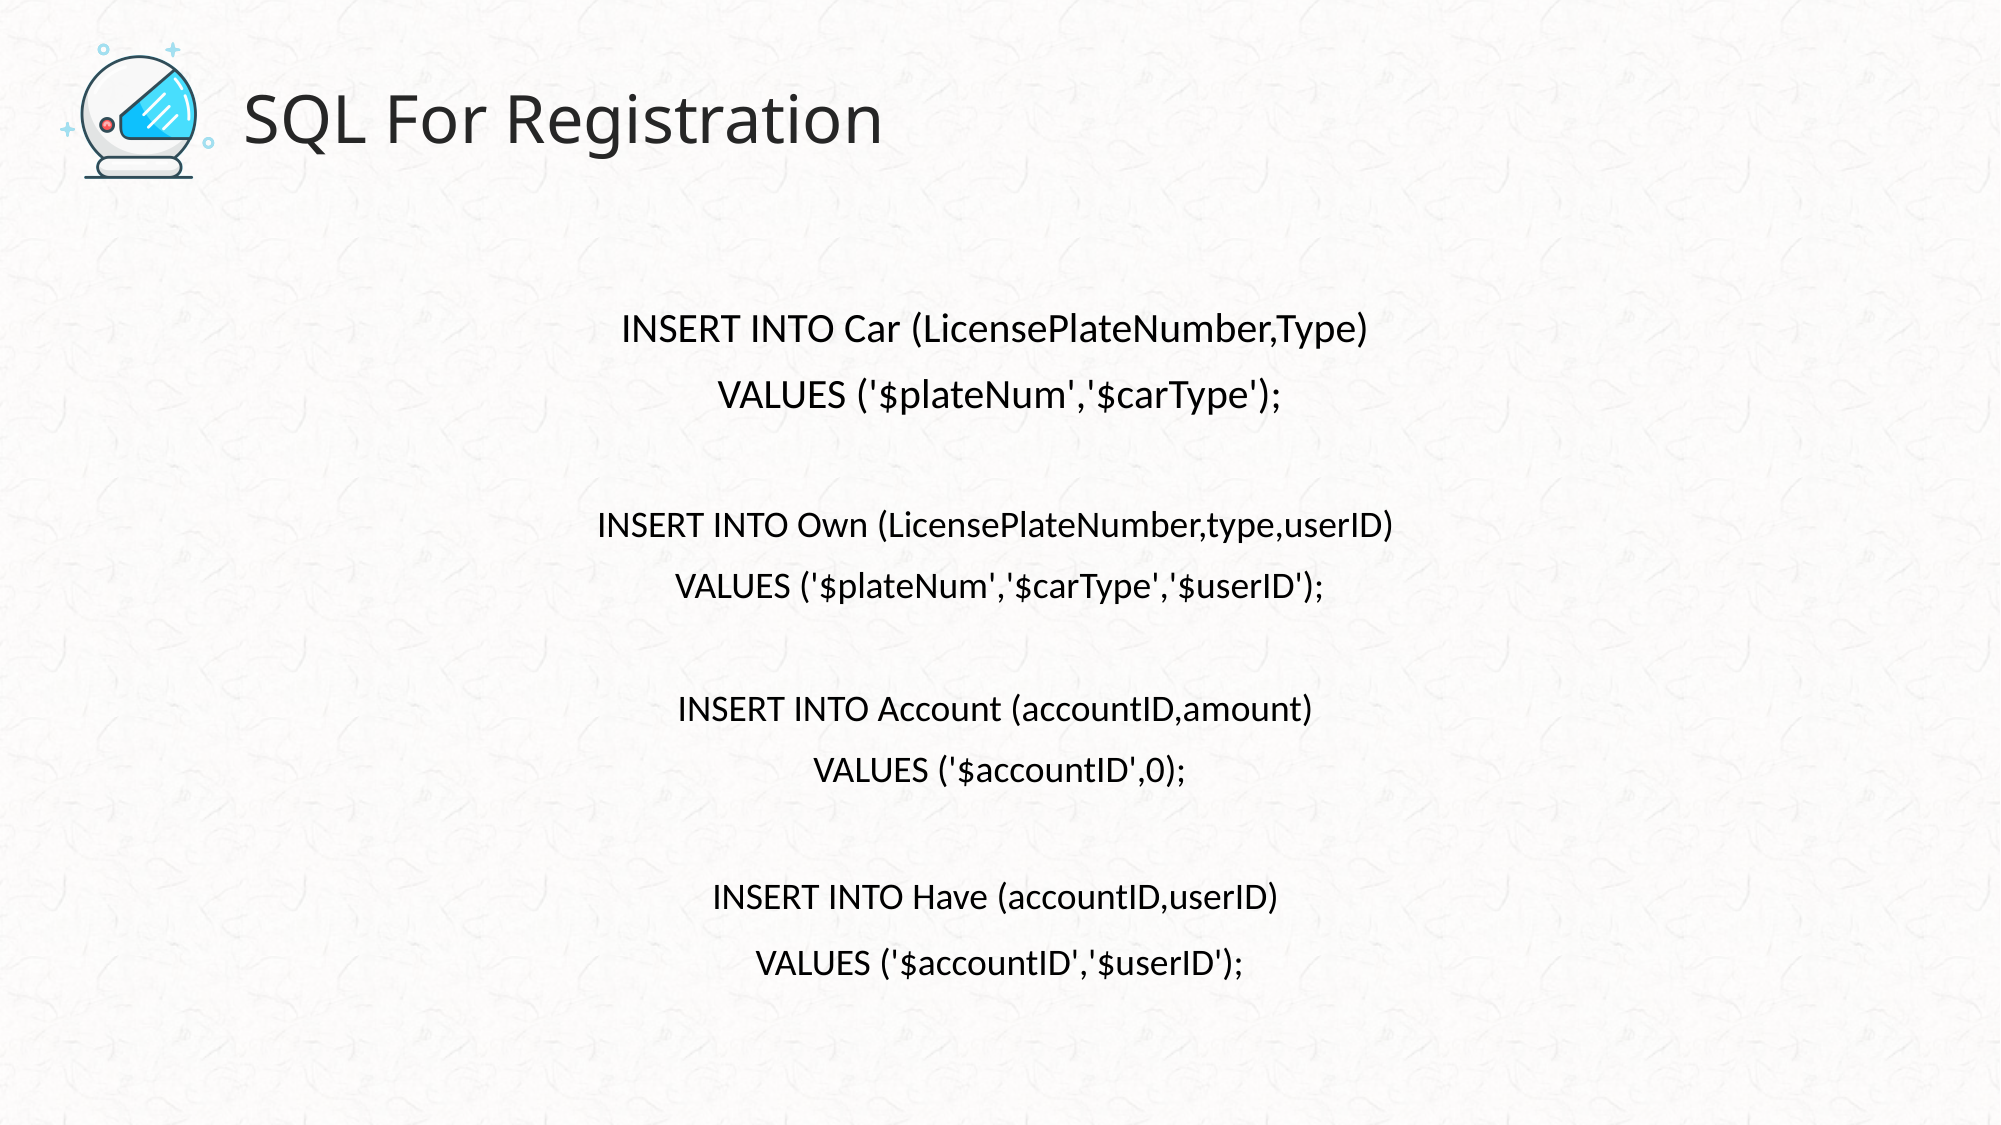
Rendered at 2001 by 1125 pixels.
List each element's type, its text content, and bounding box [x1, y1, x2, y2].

picture [46, 25, 230, 209]
text_box SQL For Registration [230, 69, 1080, 164]
list INSERT INTO Car (LicensePlateNumber,Type) VALUES ('$plateNum','$carType'); INSERT INTO Own (LicensePlateNumber,type,userID) VALUES ('$plateNum','$carType','$userID'); INSERT INTO Account (accountID,amount) VALUES ('$accountID',0); INSERT INTO Have (accountID,userID) VALUES ('$accountID','$userID'); [137, 299, 1863, 1014]
